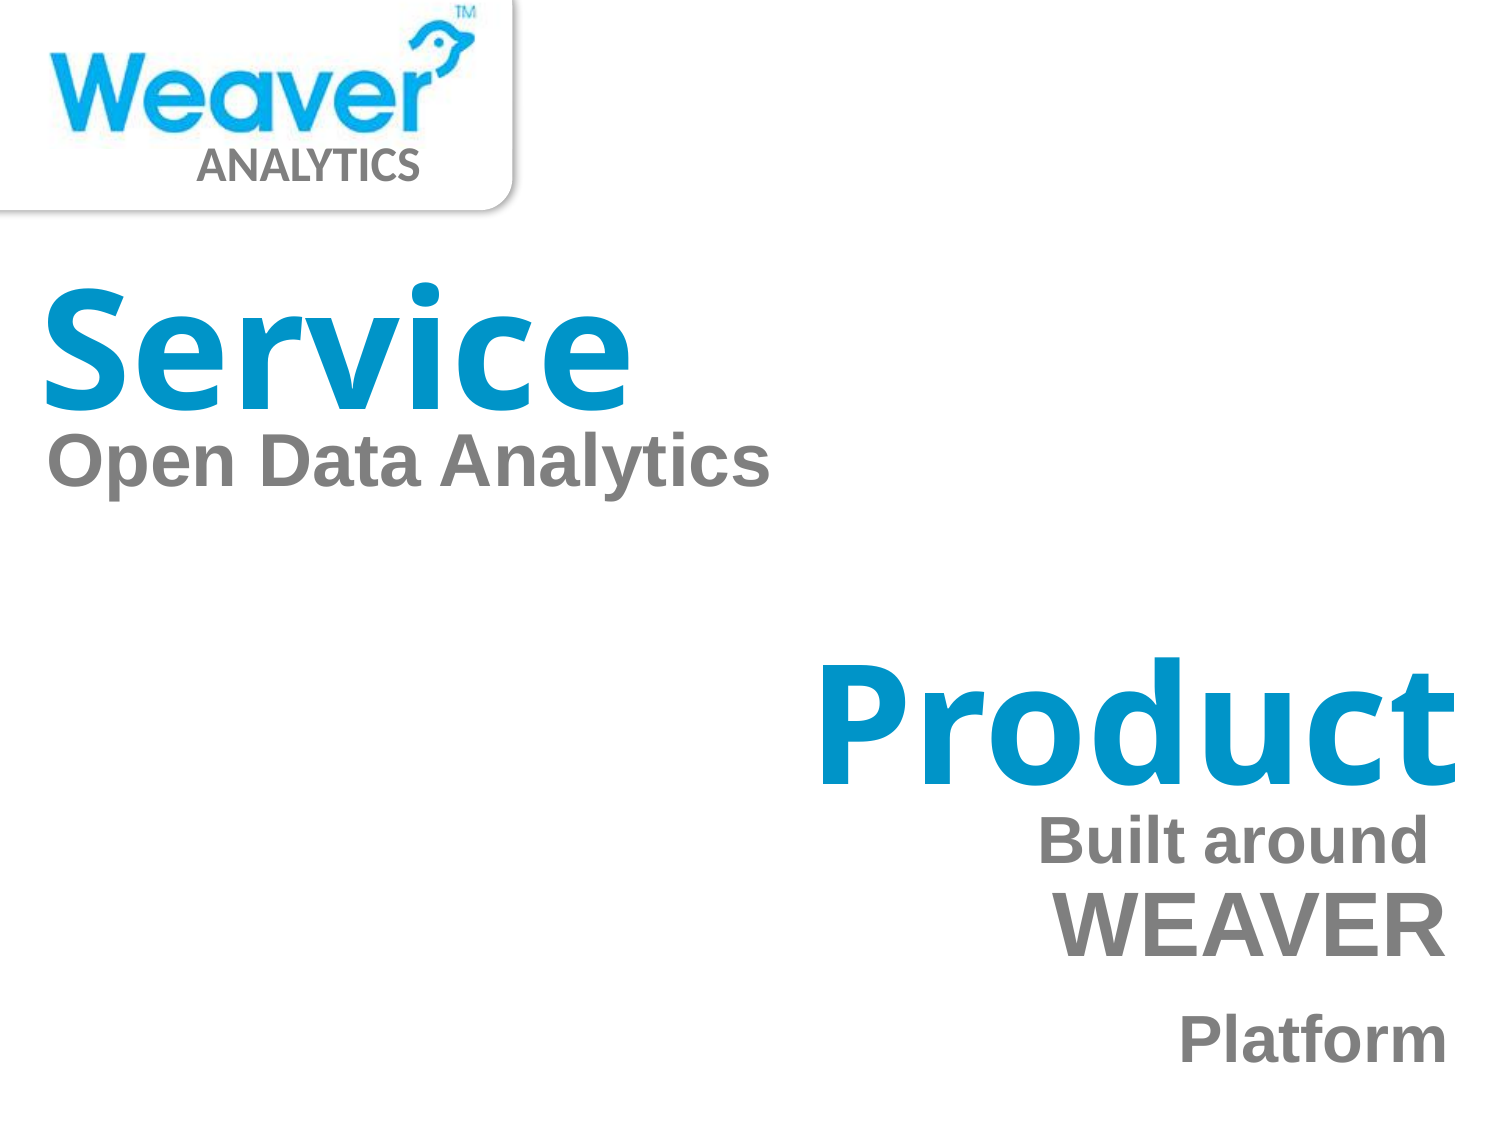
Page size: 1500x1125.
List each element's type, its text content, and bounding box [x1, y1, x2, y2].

text_box Open Data Analytics [31, 394, 1119, 494]
text_box Built around WEAVER Platform [376, 769, 1464, 1038]
text_box Product [150, 619, 1477, 834]
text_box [0, 0, 513, 211]
text_box Service [24, 244, 1352, 459]
